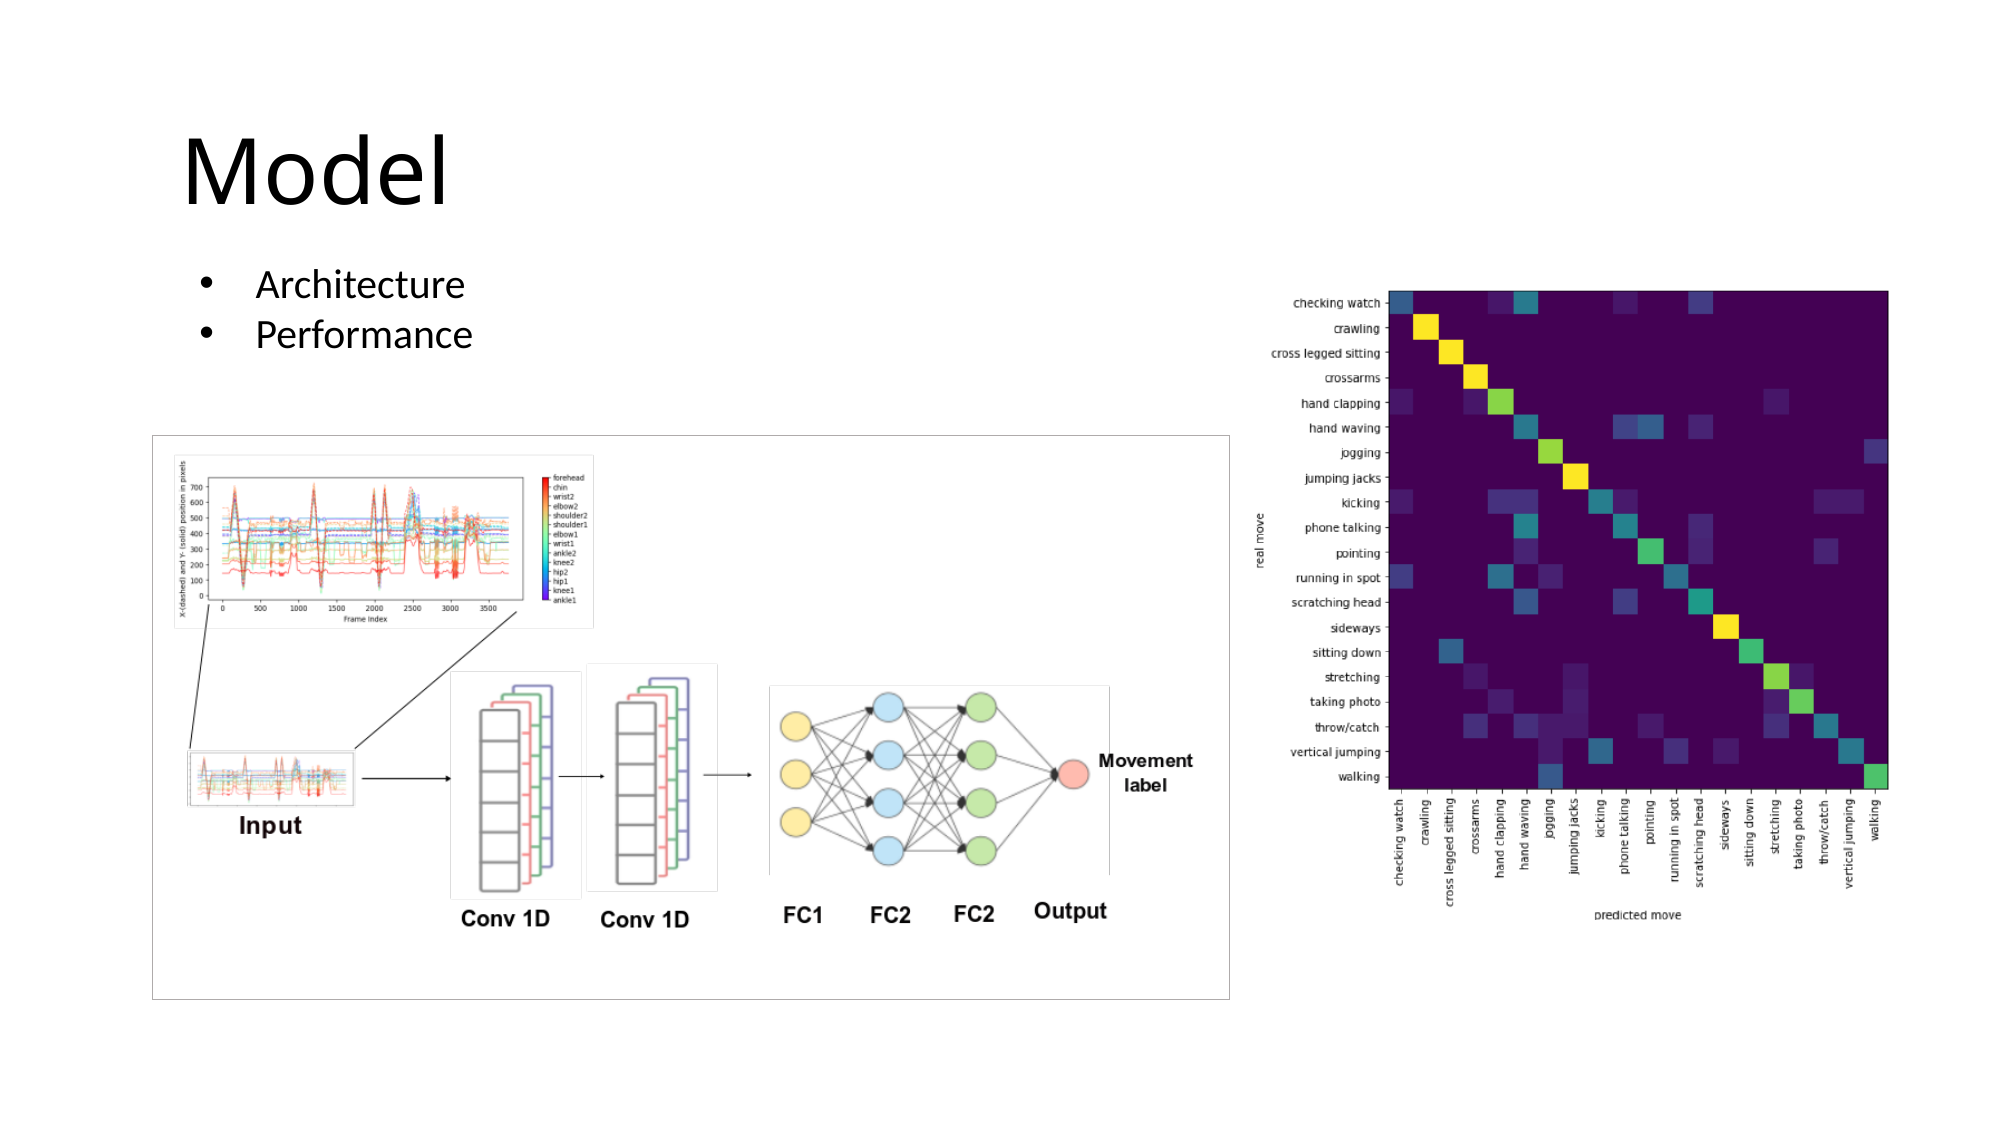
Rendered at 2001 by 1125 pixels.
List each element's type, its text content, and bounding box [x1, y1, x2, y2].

title Model [165, 66, 1891, 284]
picture [1250, 283, 1891, 920]
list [152, 435, 1230, 1000]
text_box Architecture Performance [109, 249, 808, 365]
